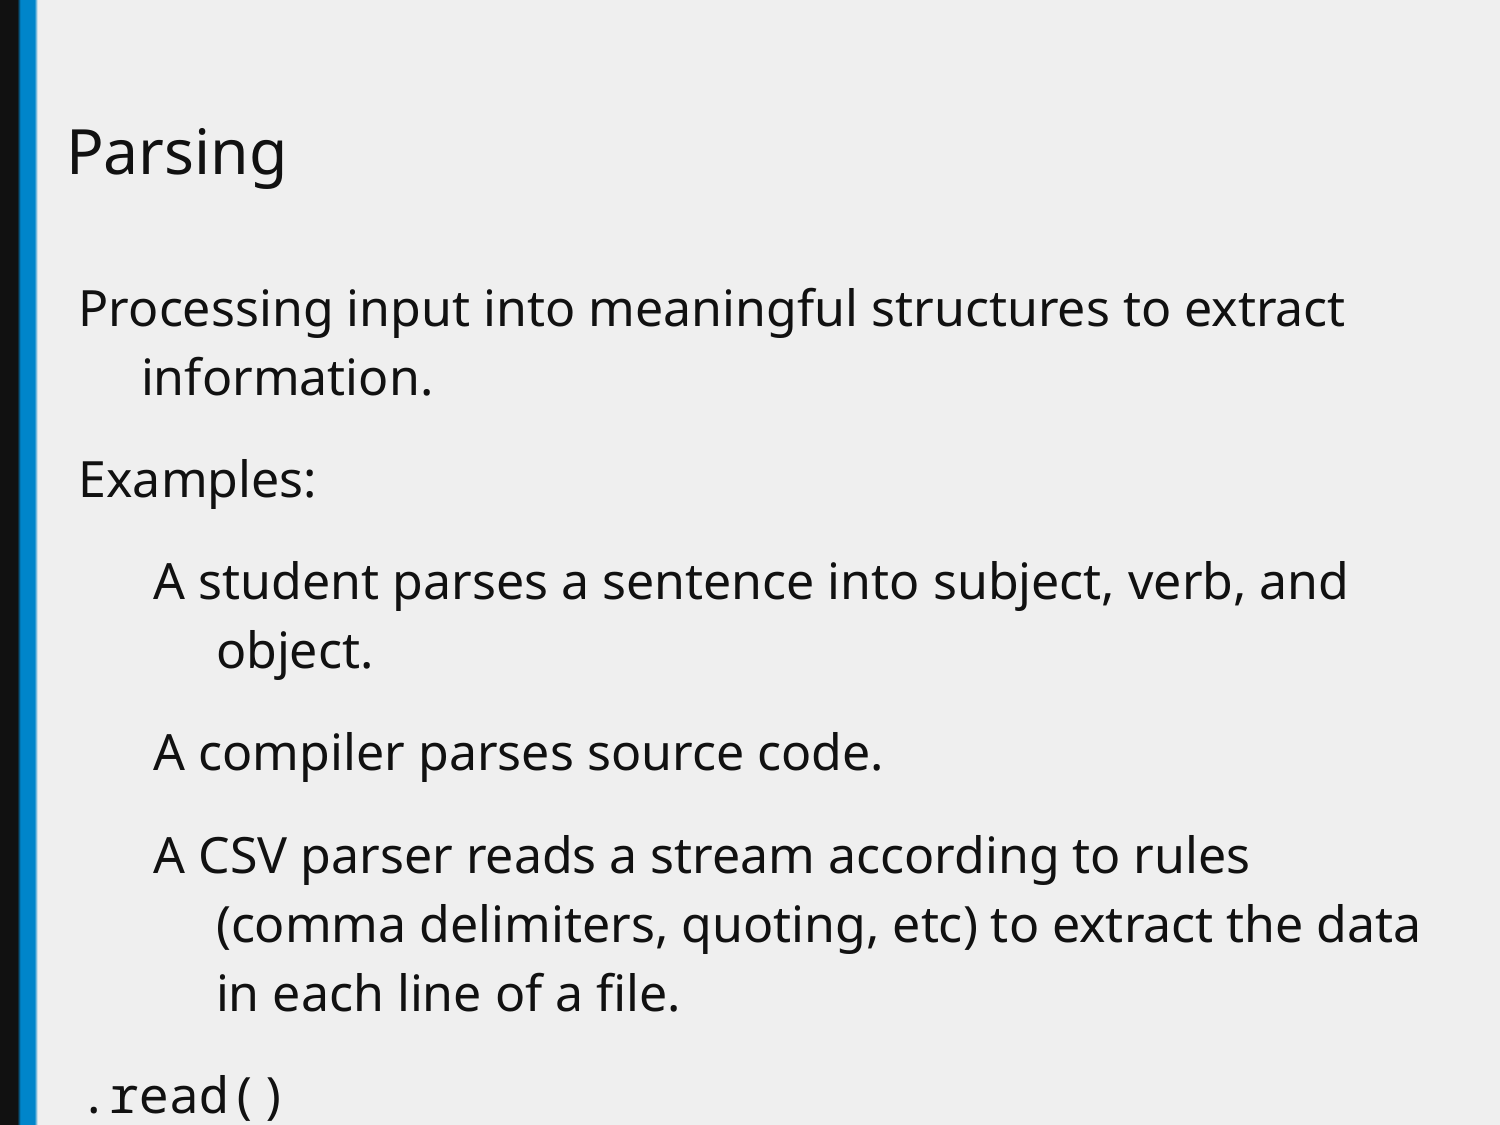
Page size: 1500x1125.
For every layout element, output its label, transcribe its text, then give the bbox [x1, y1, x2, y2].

picture [0, 0, 18, 1125]
picture [36, 0, 1500, 1125]
list Processing input into meaningful structures to extract information. Examples: A student parses a sentence into subject, verb, and object. A compiler parses source code. A CSV parser reads a stream according to rules (comma delimiters, quoting, etc) to extract the data in each line of a file. .read() [51, 252, 1449, 1000]
title Parsing [51, 97, 1449, 223]
